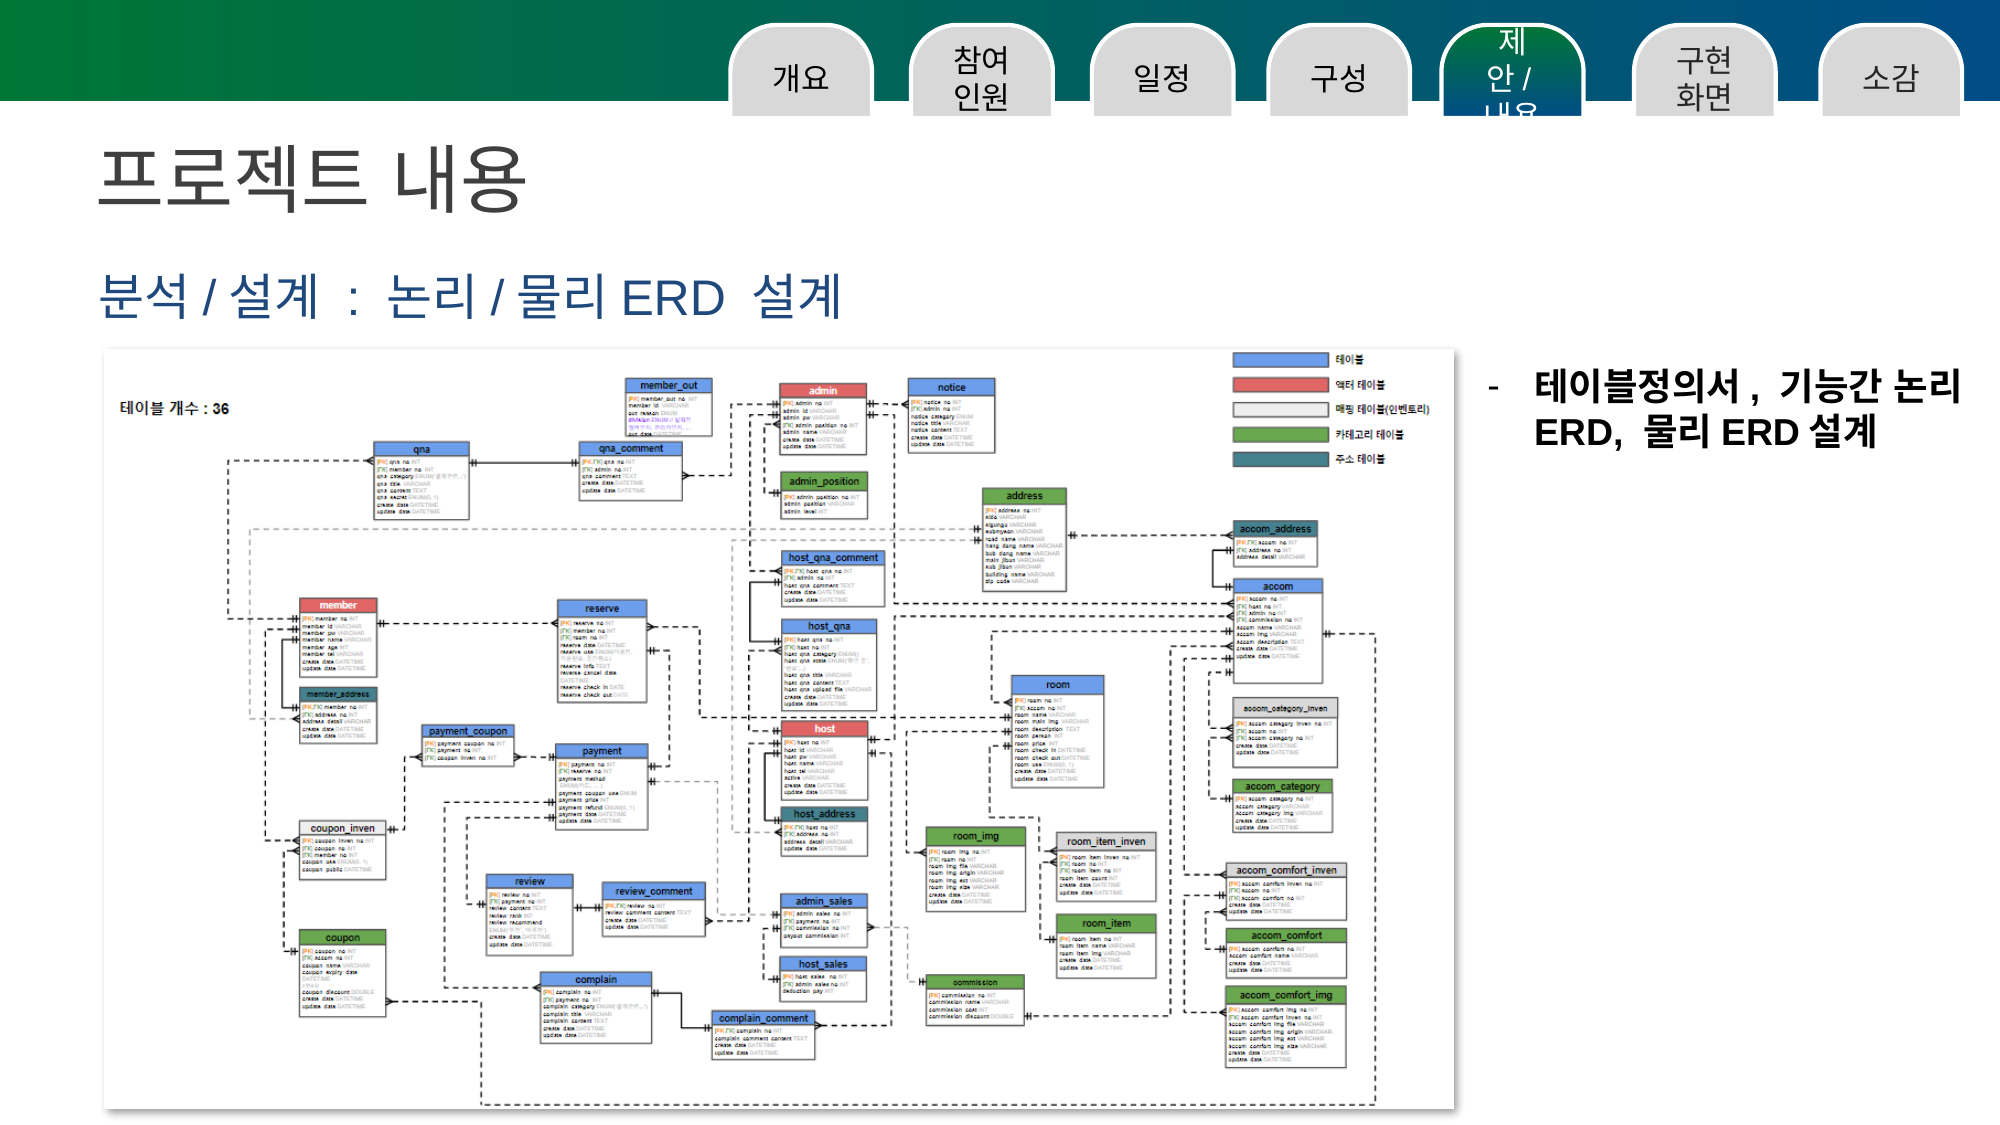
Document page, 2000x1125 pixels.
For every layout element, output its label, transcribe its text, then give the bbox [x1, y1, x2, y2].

picture [104, 349, 1454, 1109]
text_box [0, 0, 2000, 103]
text_box 테이블정의서, 기능간 논리ERD, 물리ERD설계 [1472, 355, 1981, 553]
text_box 프로젝트 내용 [80, 125, 598, 232]
text_box 분석/설계 : 논리/물리ERD 설계 [83, 270, 1354, 321]
